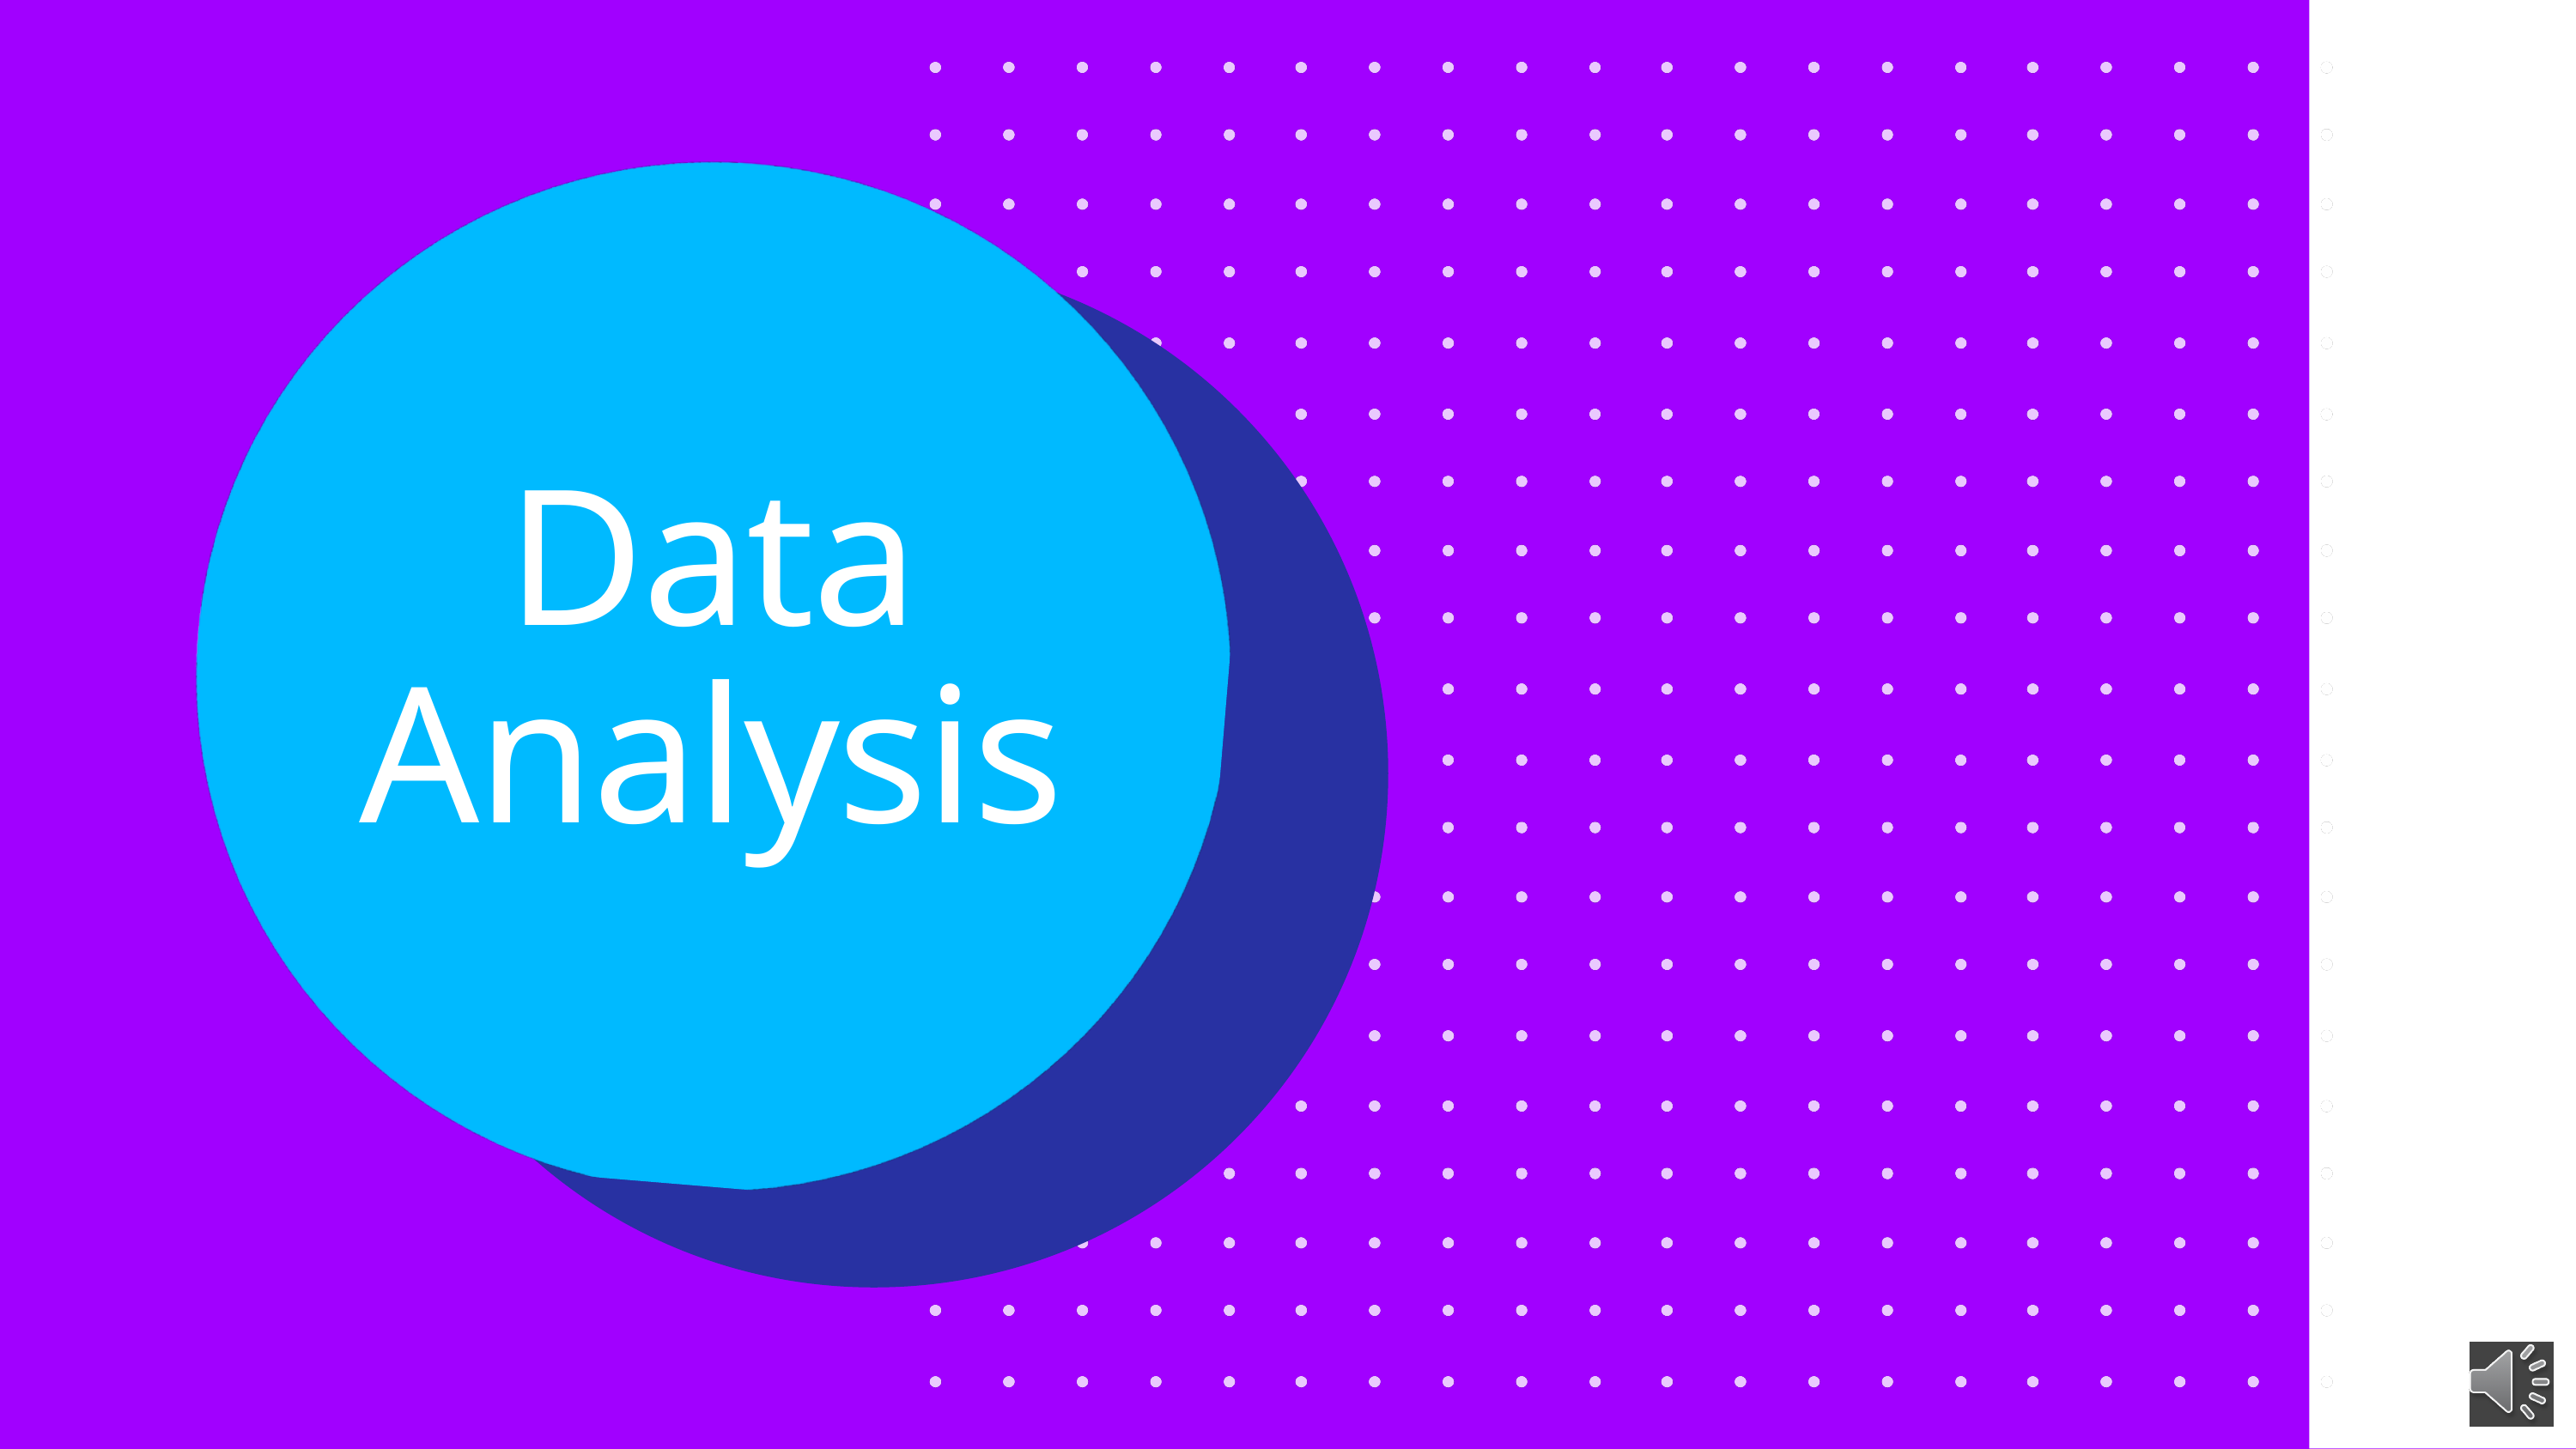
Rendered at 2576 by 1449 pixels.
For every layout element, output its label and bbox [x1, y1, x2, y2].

picture [2468, 1341, 2555, 1428]
text_box [2309, 0, 2576, 1449]
text_box [155, 115, 1388, 1288]
text_box [921, 57, 2337, 1392]
